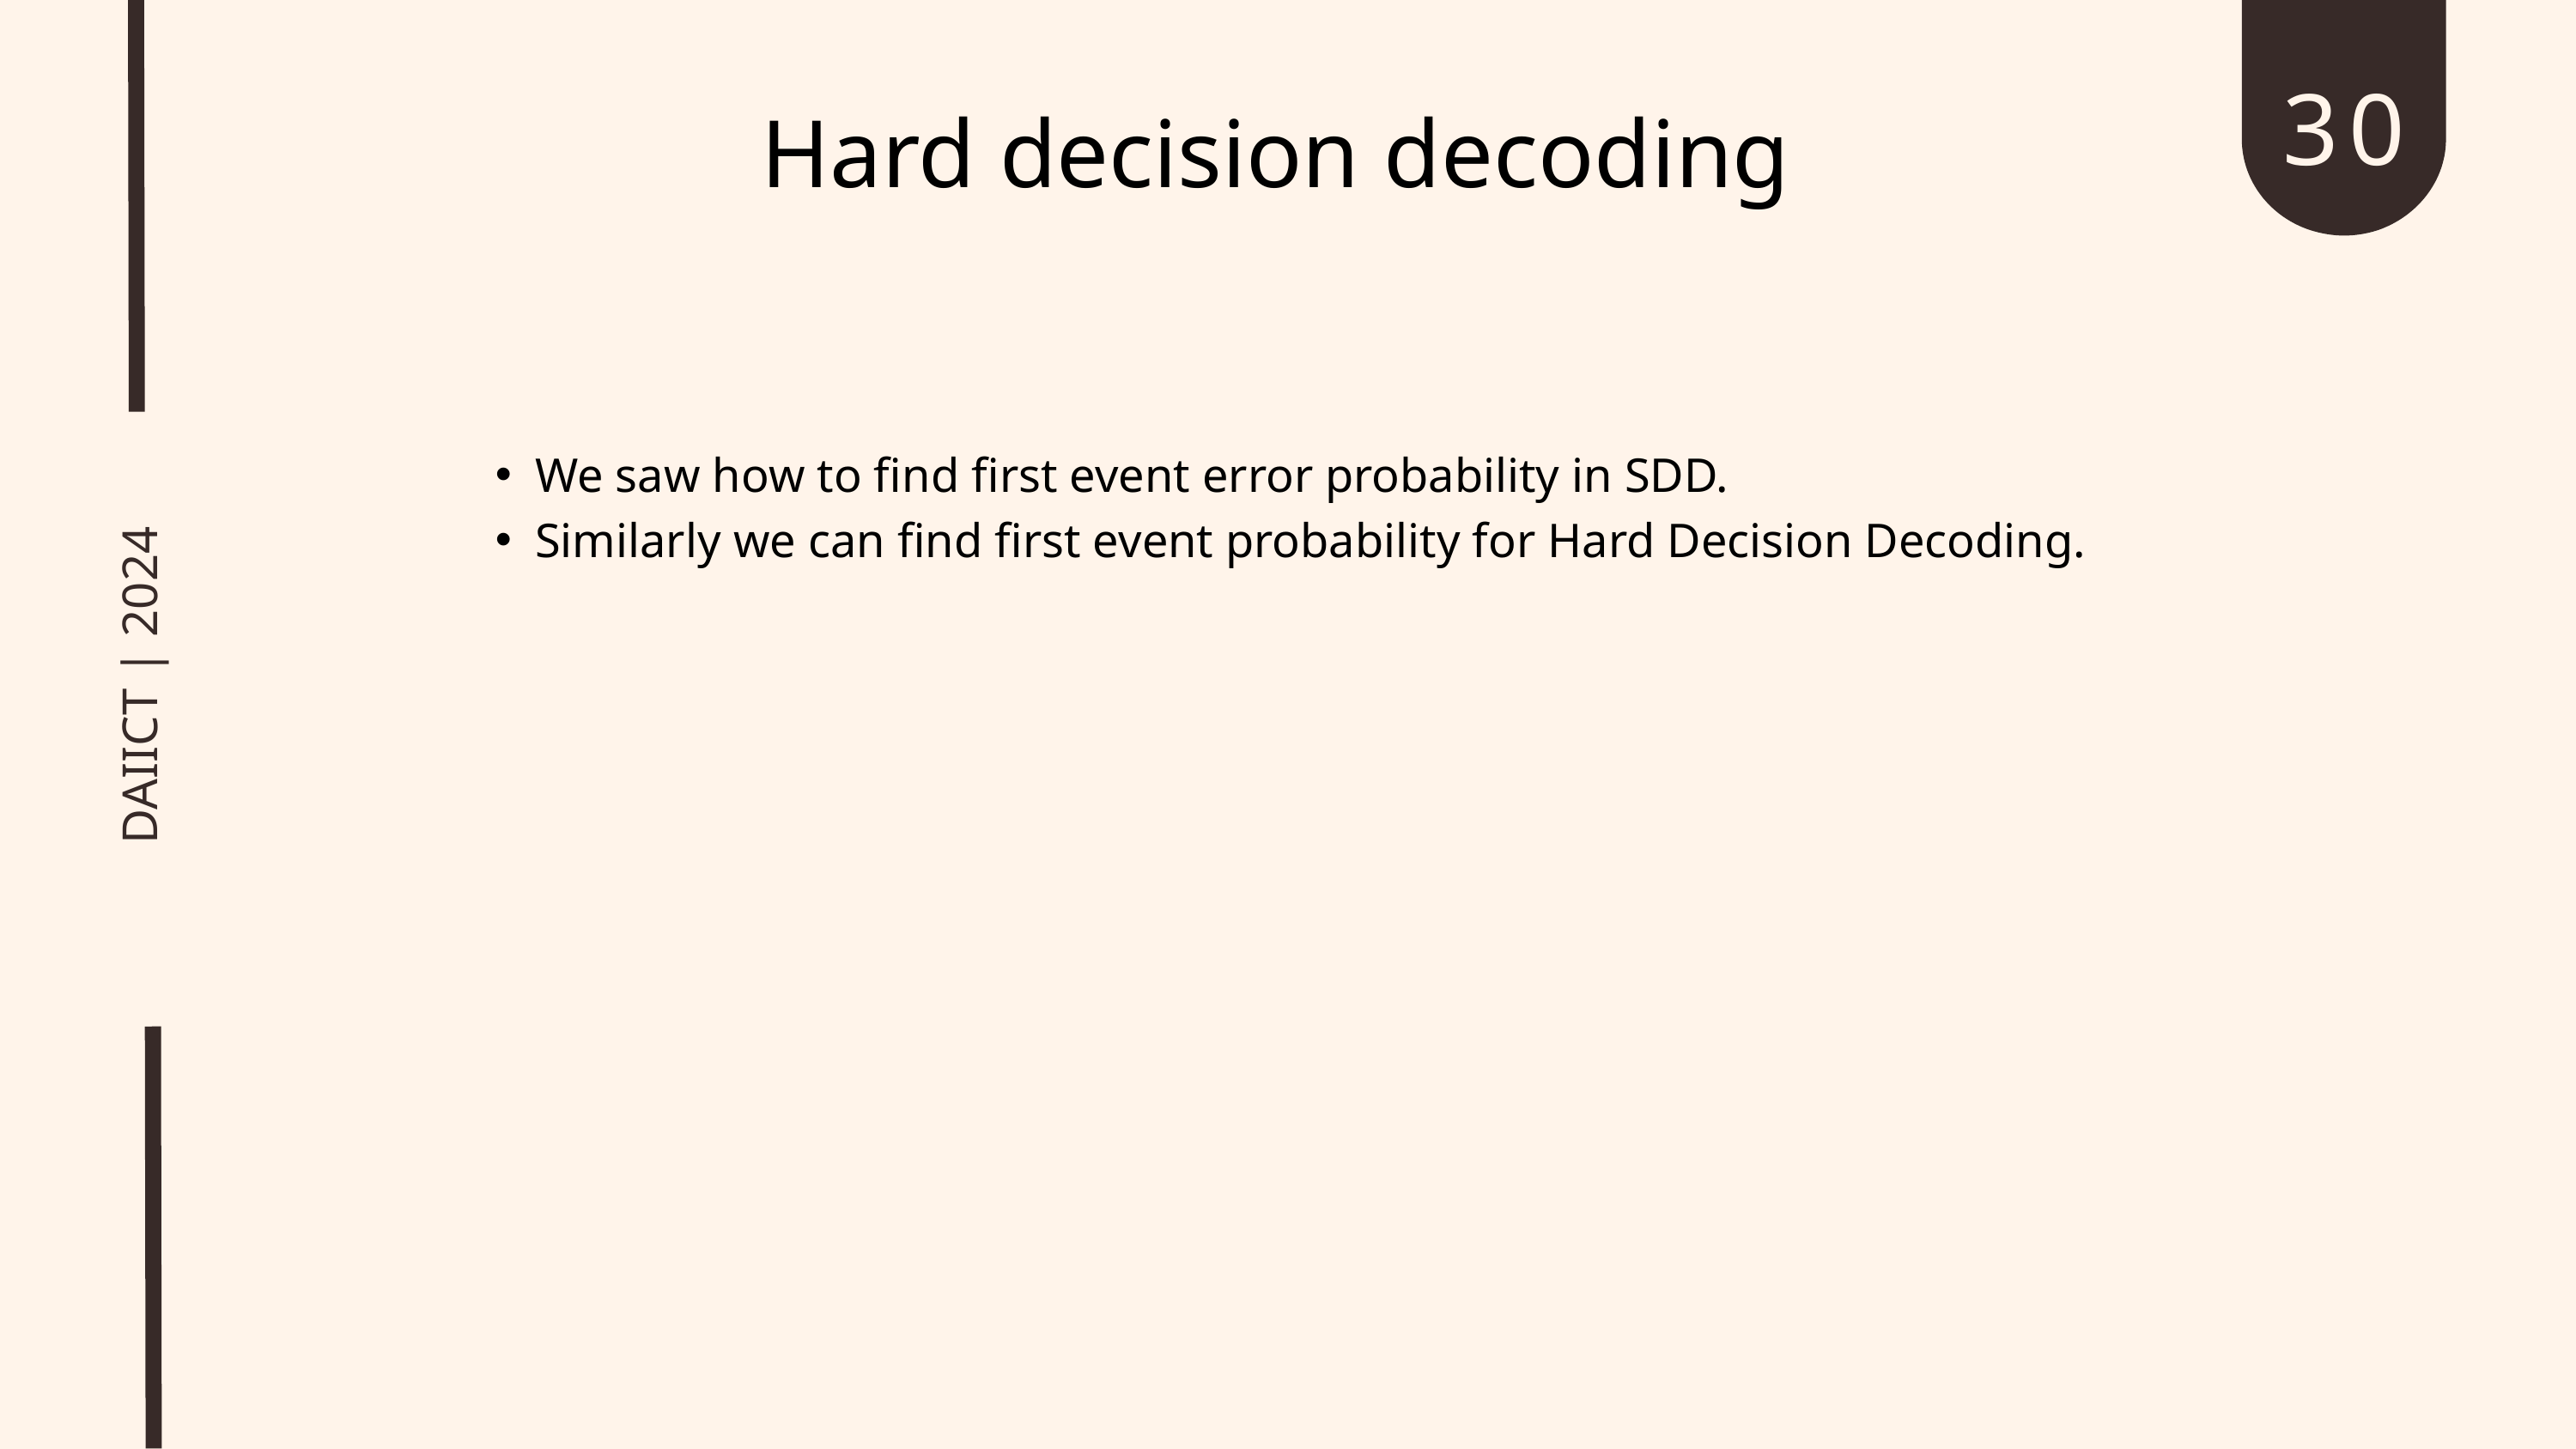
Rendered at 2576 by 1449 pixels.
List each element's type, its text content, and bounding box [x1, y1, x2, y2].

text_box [2233, 0, 2455, 236]
text_box DAIICT | 2024 [99, 200, 167, 1170]
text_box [448, 349, 2200, 686]
text_box Hard decision decoding [739, 76, 1837, 206]
